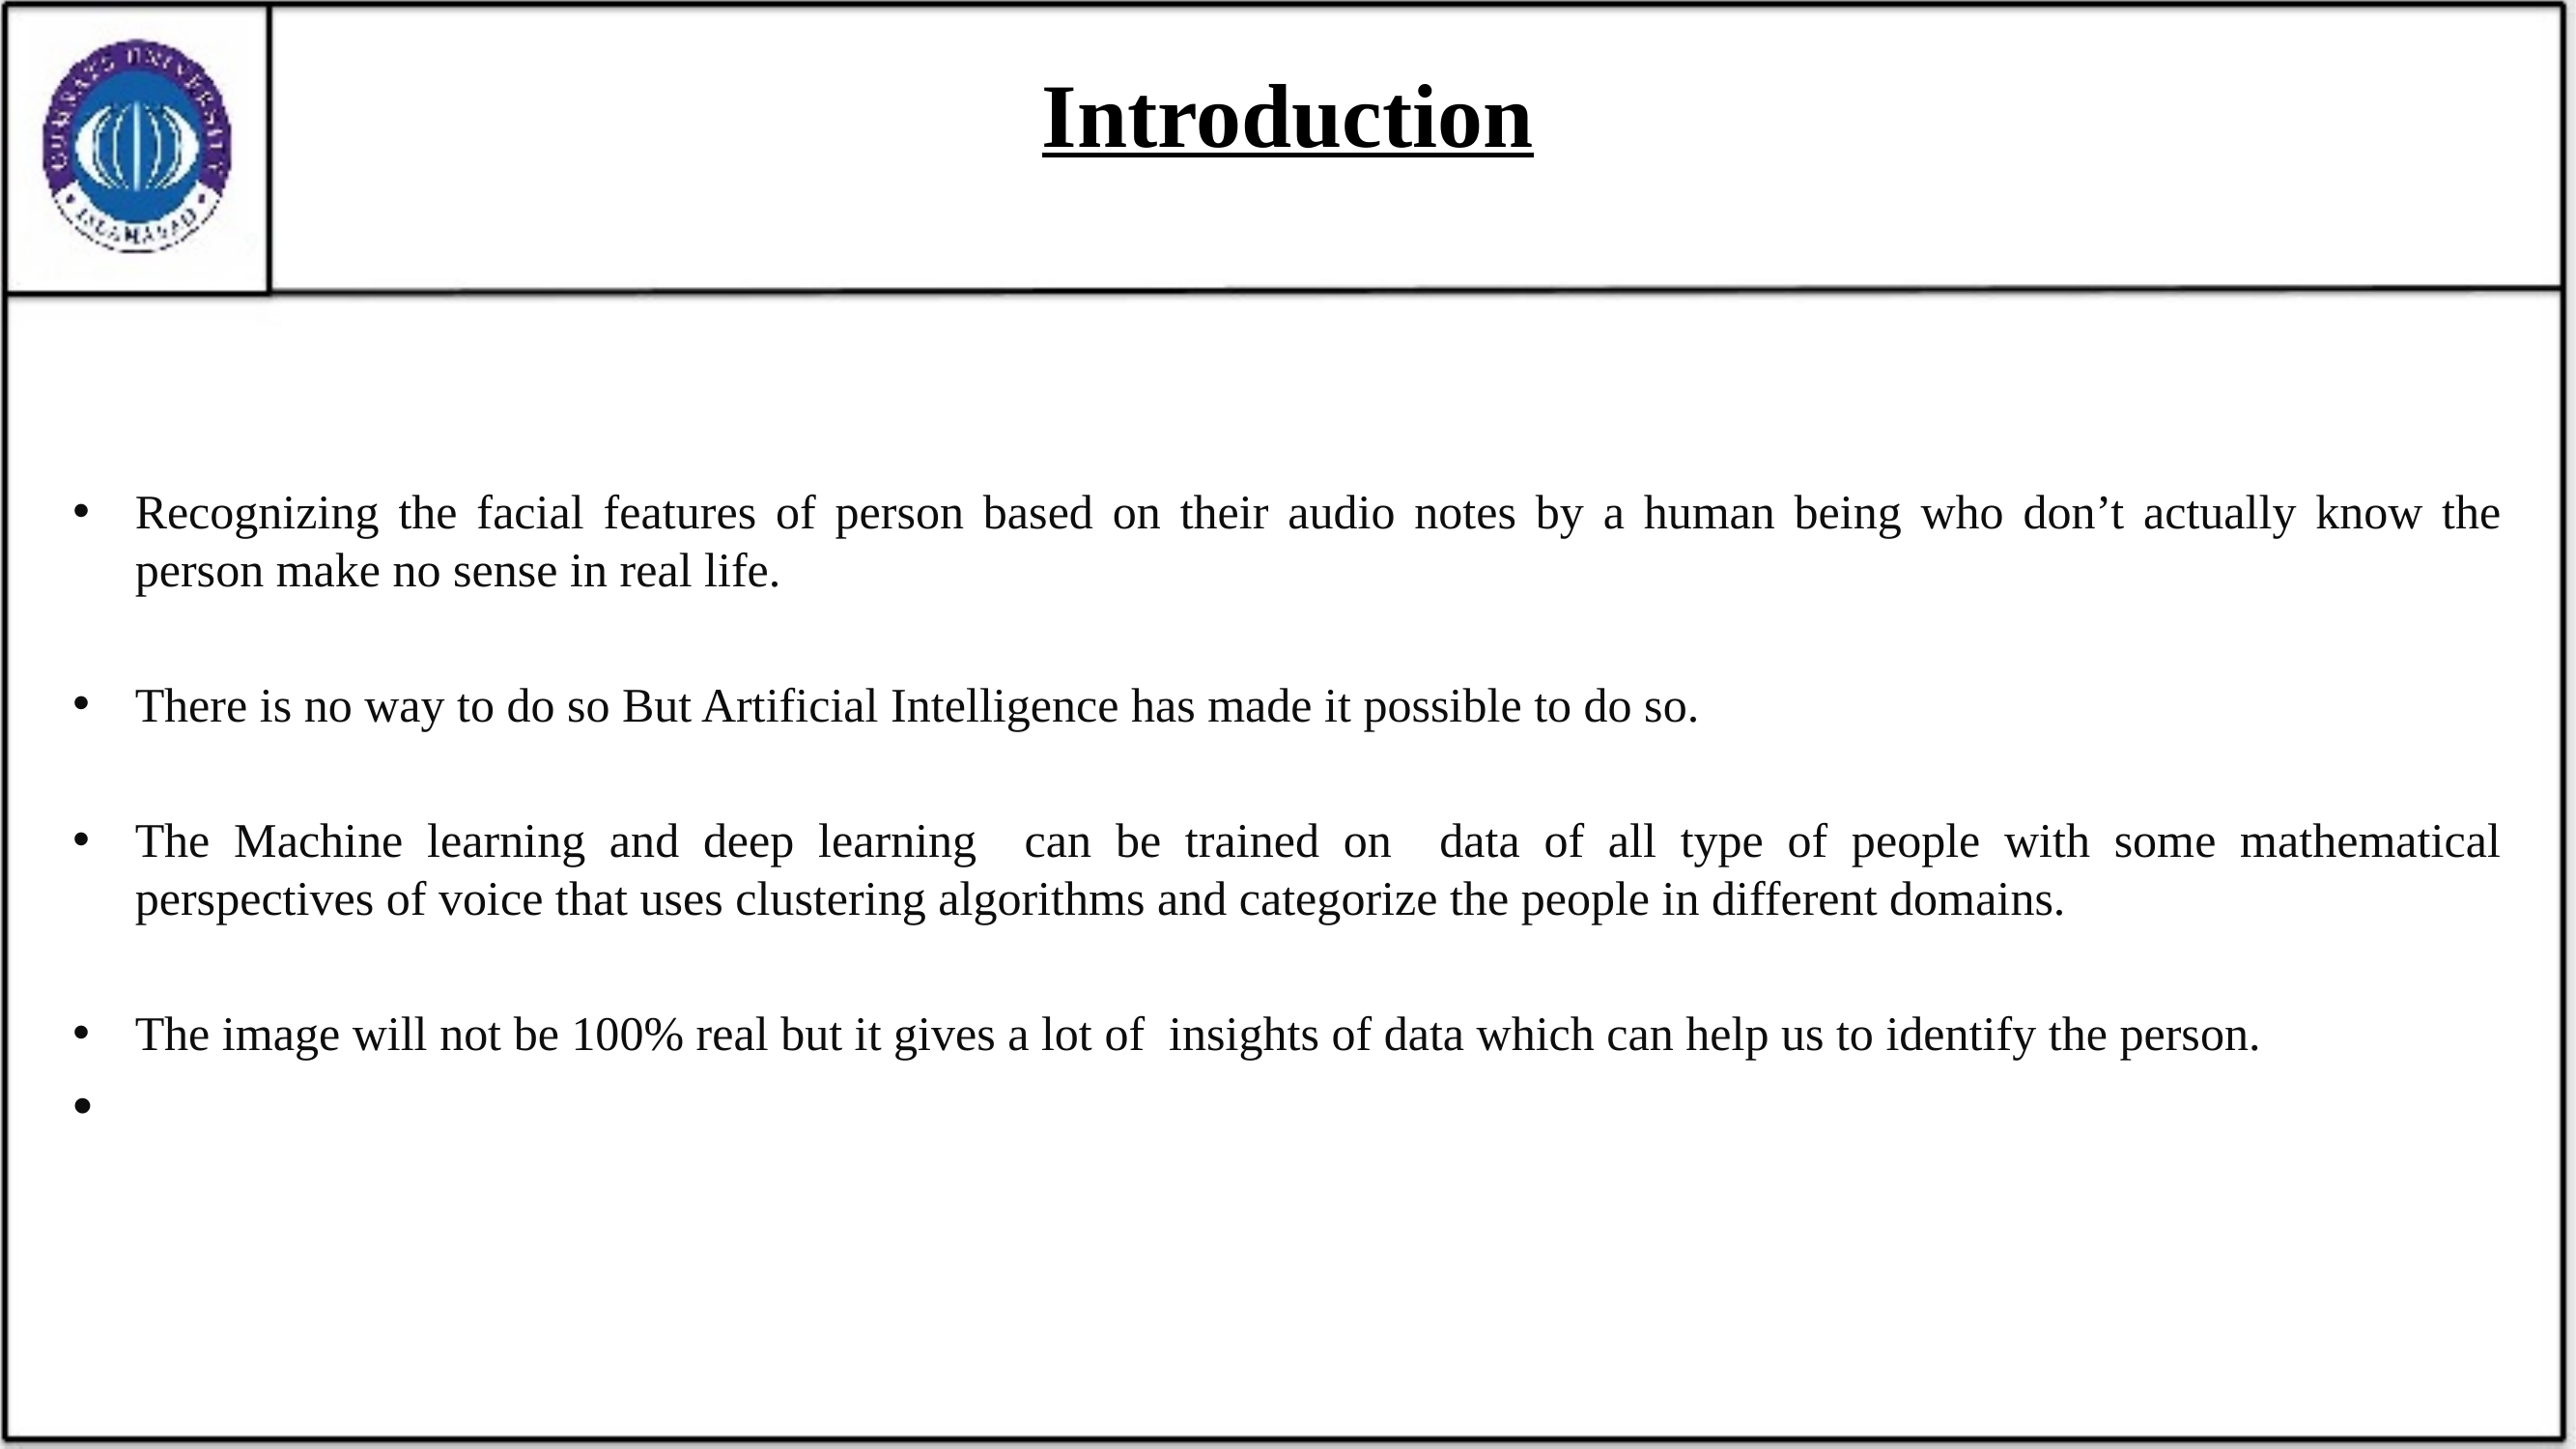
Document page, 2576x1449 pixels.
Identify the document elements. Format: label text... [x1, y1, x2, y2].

picture [0, 0, 2576, 1449]
title Introduction [425, 48, 2150, 230]
text_box Recognizing the facial features of person based on their audio notes by a human being who don’t actually know the person make no sense in real life. There is no way to do so But Artificial Intelligence has made it possible to do so. The Machine learning and deep learning can be trained on data of all type of people with some mathematical perspectives of voice that uses clustering algorithms and categorize the people in different domains. The image will not be 100% real but it gives a lot of insights of data which can help us to identify the person. [56, 337, 2520, 1401]
